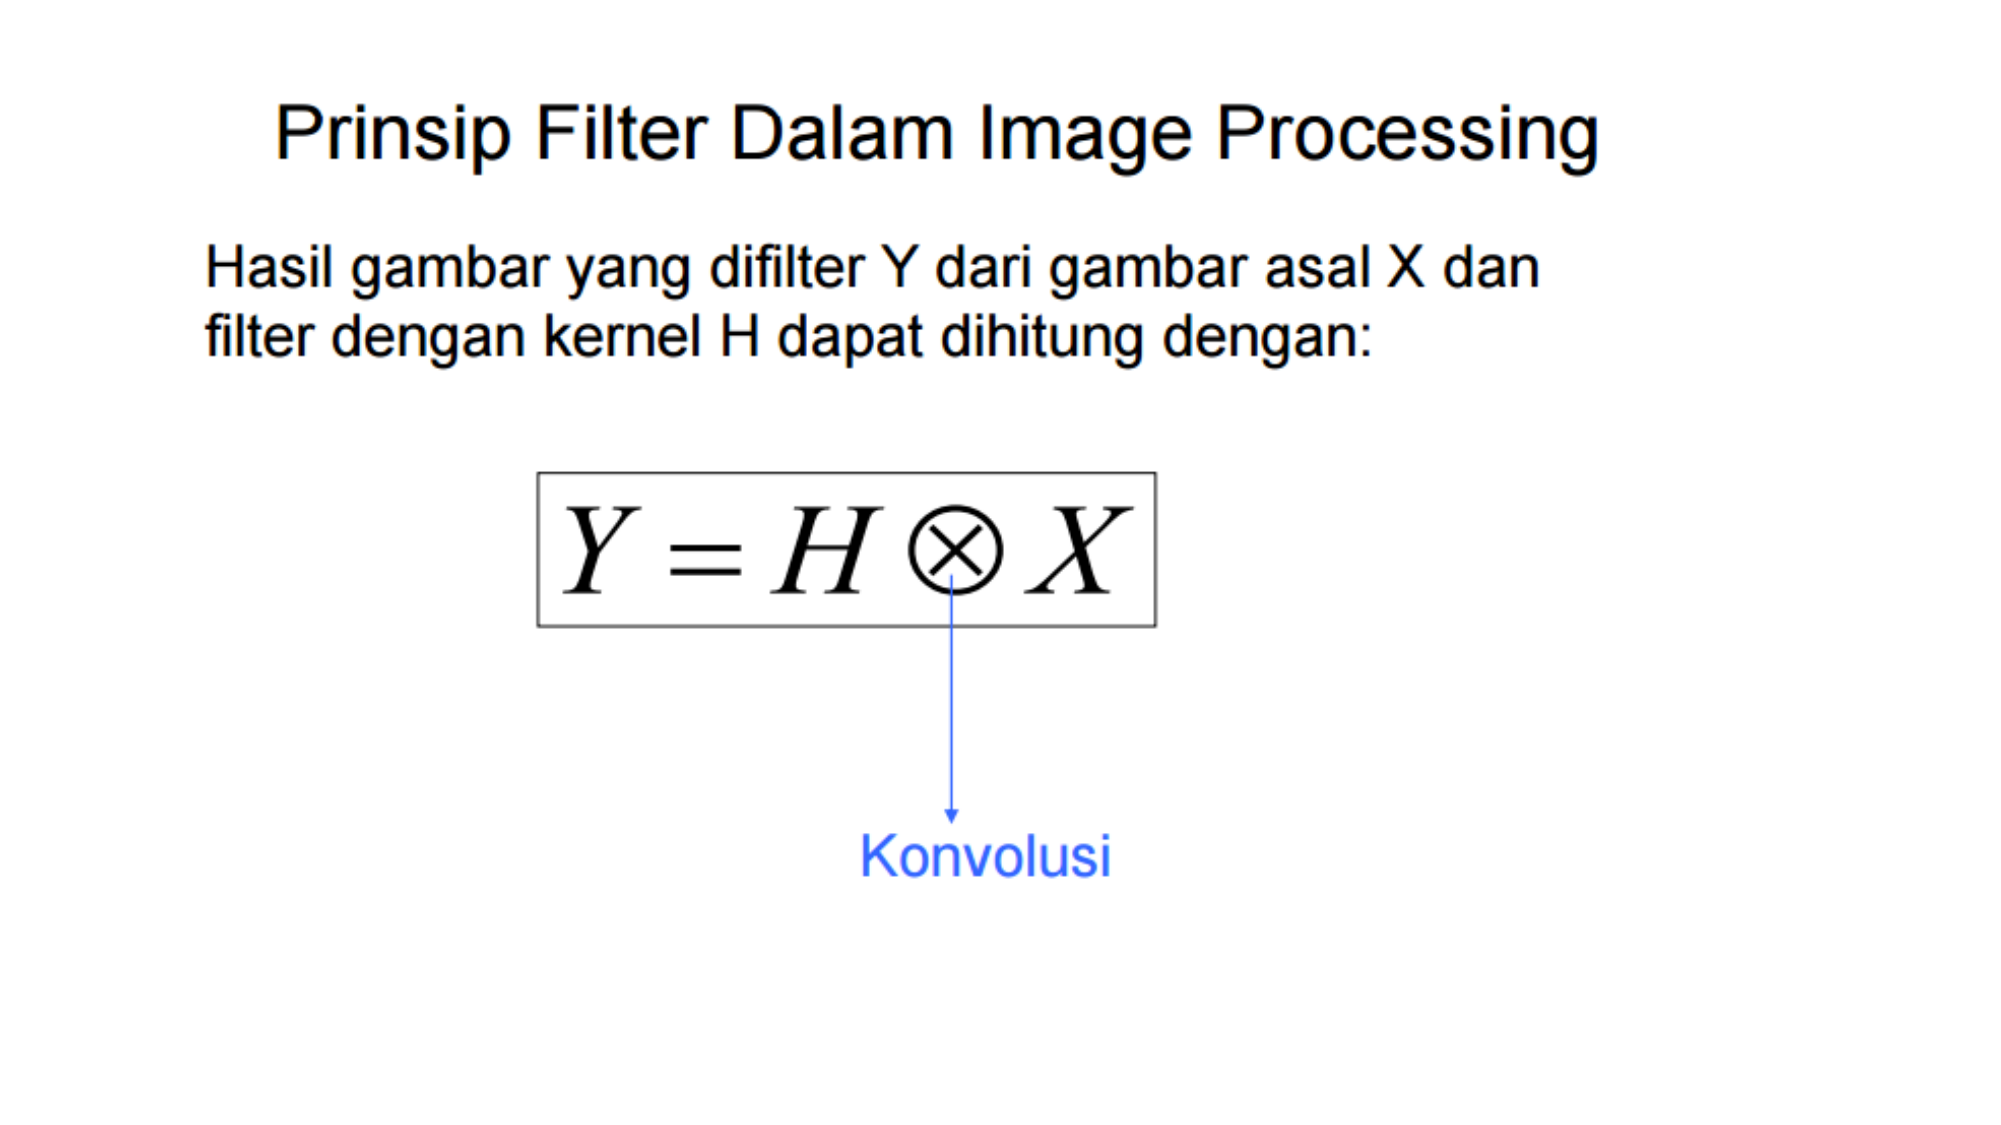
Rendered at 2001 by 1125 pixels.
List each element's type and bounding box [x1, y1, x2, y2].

picture [167, 76, 1650, 956]
